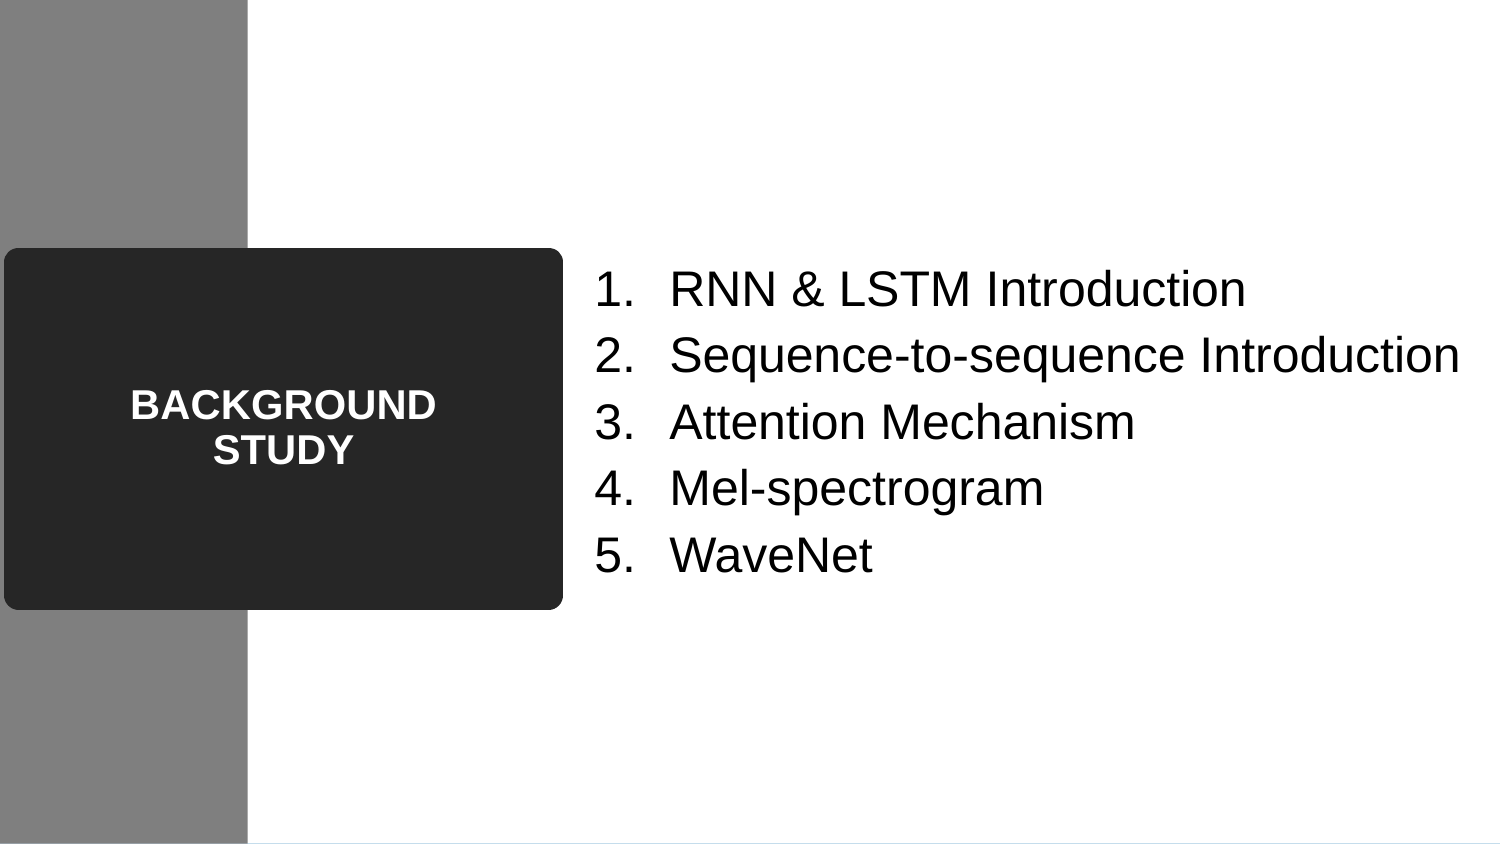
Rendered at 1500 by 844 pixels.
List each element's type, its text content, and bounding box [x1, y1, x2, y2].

text_box [0, 0, 249, 844]
text_box [249, 0, 1500, 844]
title Background sTUDY [18, 262, 549, 596]
text_box RNN & LSTM Introduction Sequence-to-sequence Introduction Attention Mechanism Mel-spectrogram WaveNet [579, 255, 1500, 729]
